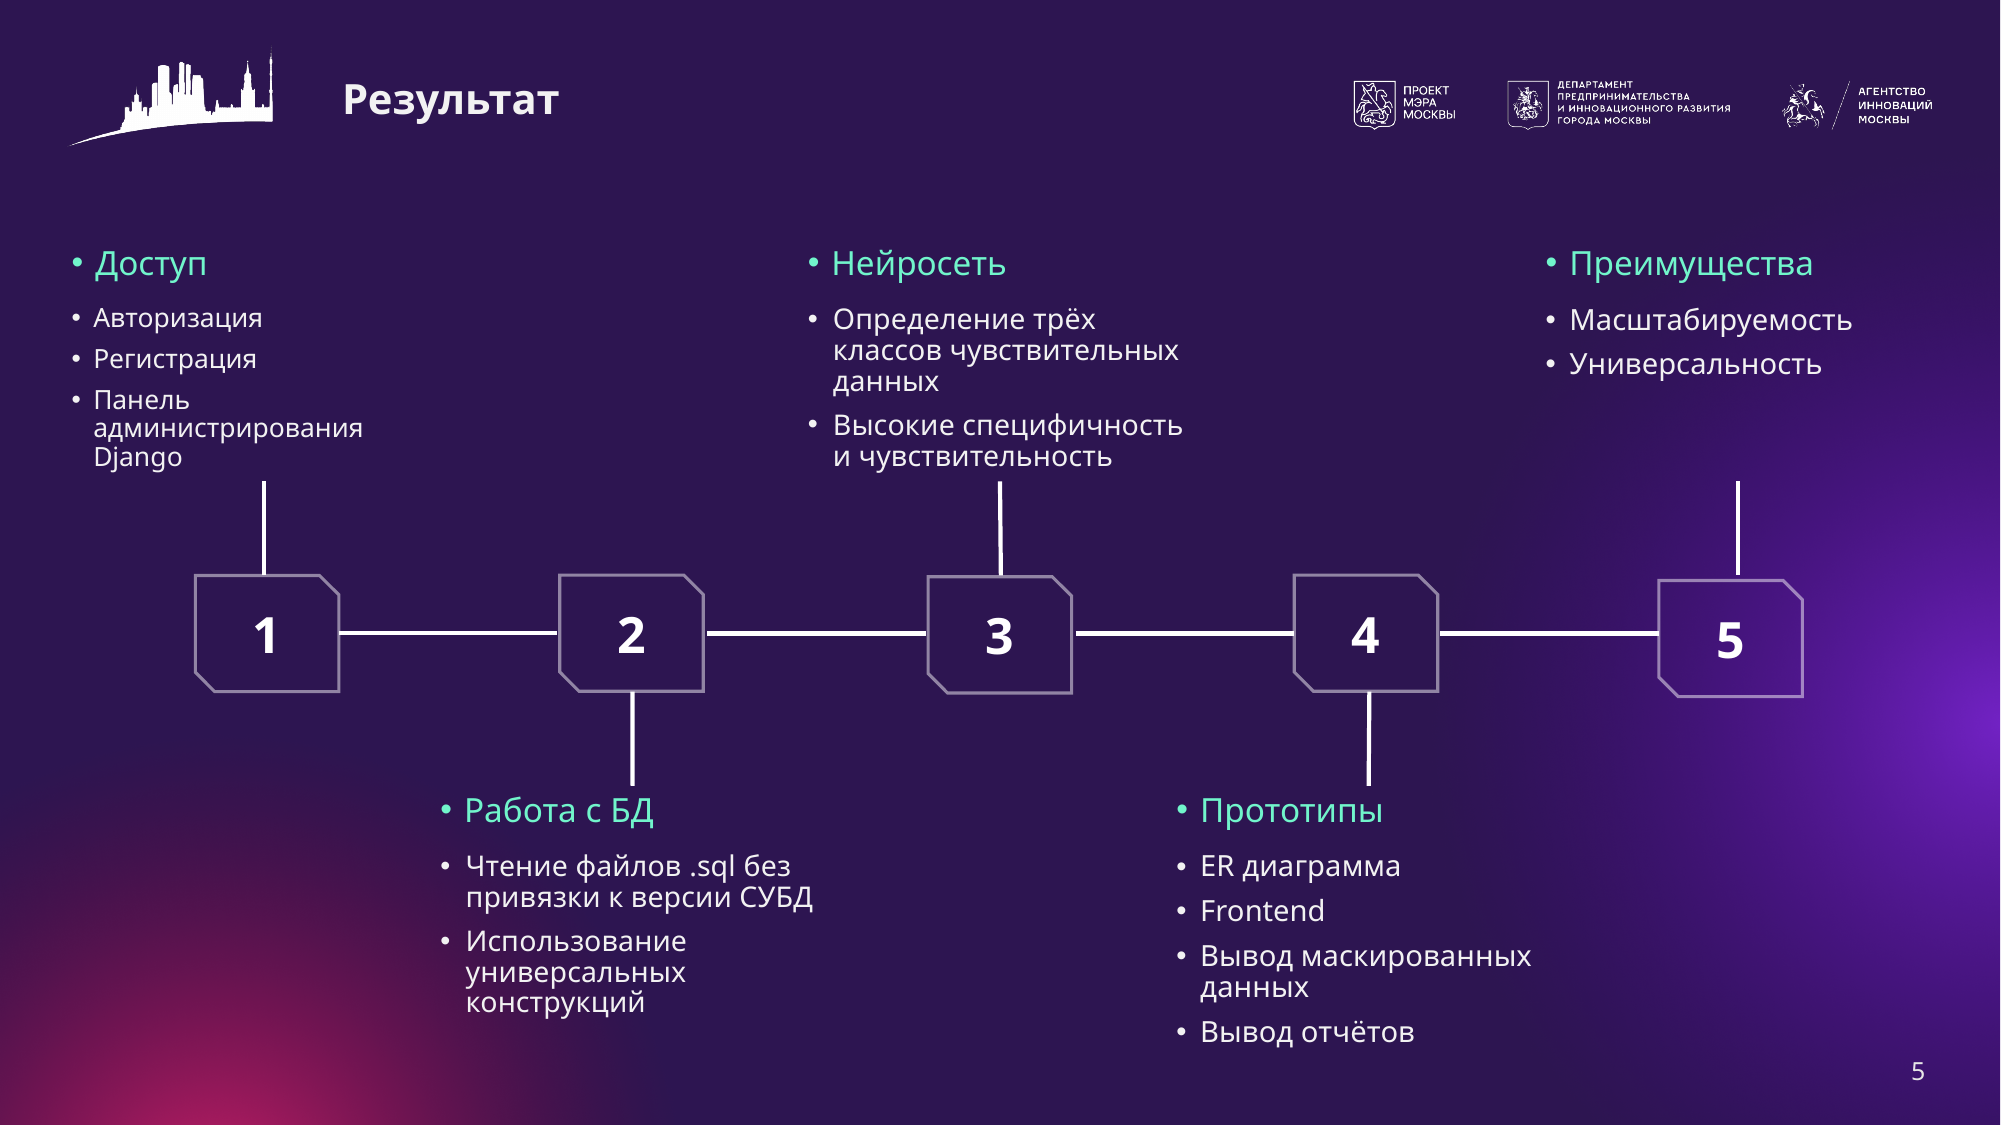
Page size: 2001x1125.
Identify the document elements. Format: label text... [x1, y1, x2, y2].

list Преимущества [1530, 239, 1945, 297]
text_box 4 [1293, 574, 1439, 693]
slide_number 5 [1872, 1042, 1964, 1103]
text_box 1 [194, 574, 340, 693]
picture [0, 0, 2001, 1125]
list Авторизация Регистрация Панель администрирования Django [56, 297, 472, 482]
list Определение трёх классов чувствительных данных Высокие специфичность и чувствительность [792, 297, 1208, 482]
list Прототипы [1161, 785, 1576, 844]
title Результат [327, 69, 1945, 131]
list ER диаграмма Frontend Вывод маскированных данных Вывод отчётов [1161, 844, 1576, 1056]
list Нейросеть [792, 239, 1208, 297]
list Чтение файлов .sql без привязки к версии СУБД Использование универсальных конструкций [425, 844, 840, 1029]
list Работа с БД [425, 785, 840, 844]
text_box 5 [1657, 579, 1804, 698]
list Доступ [56, 239, 472, 297]
text_box 3 [927, 575, 1073, 694]
text_box 2 [558, 574, 705, 693]
list Масштабируемость Универсальность [1530, 297, 1945, 482]
